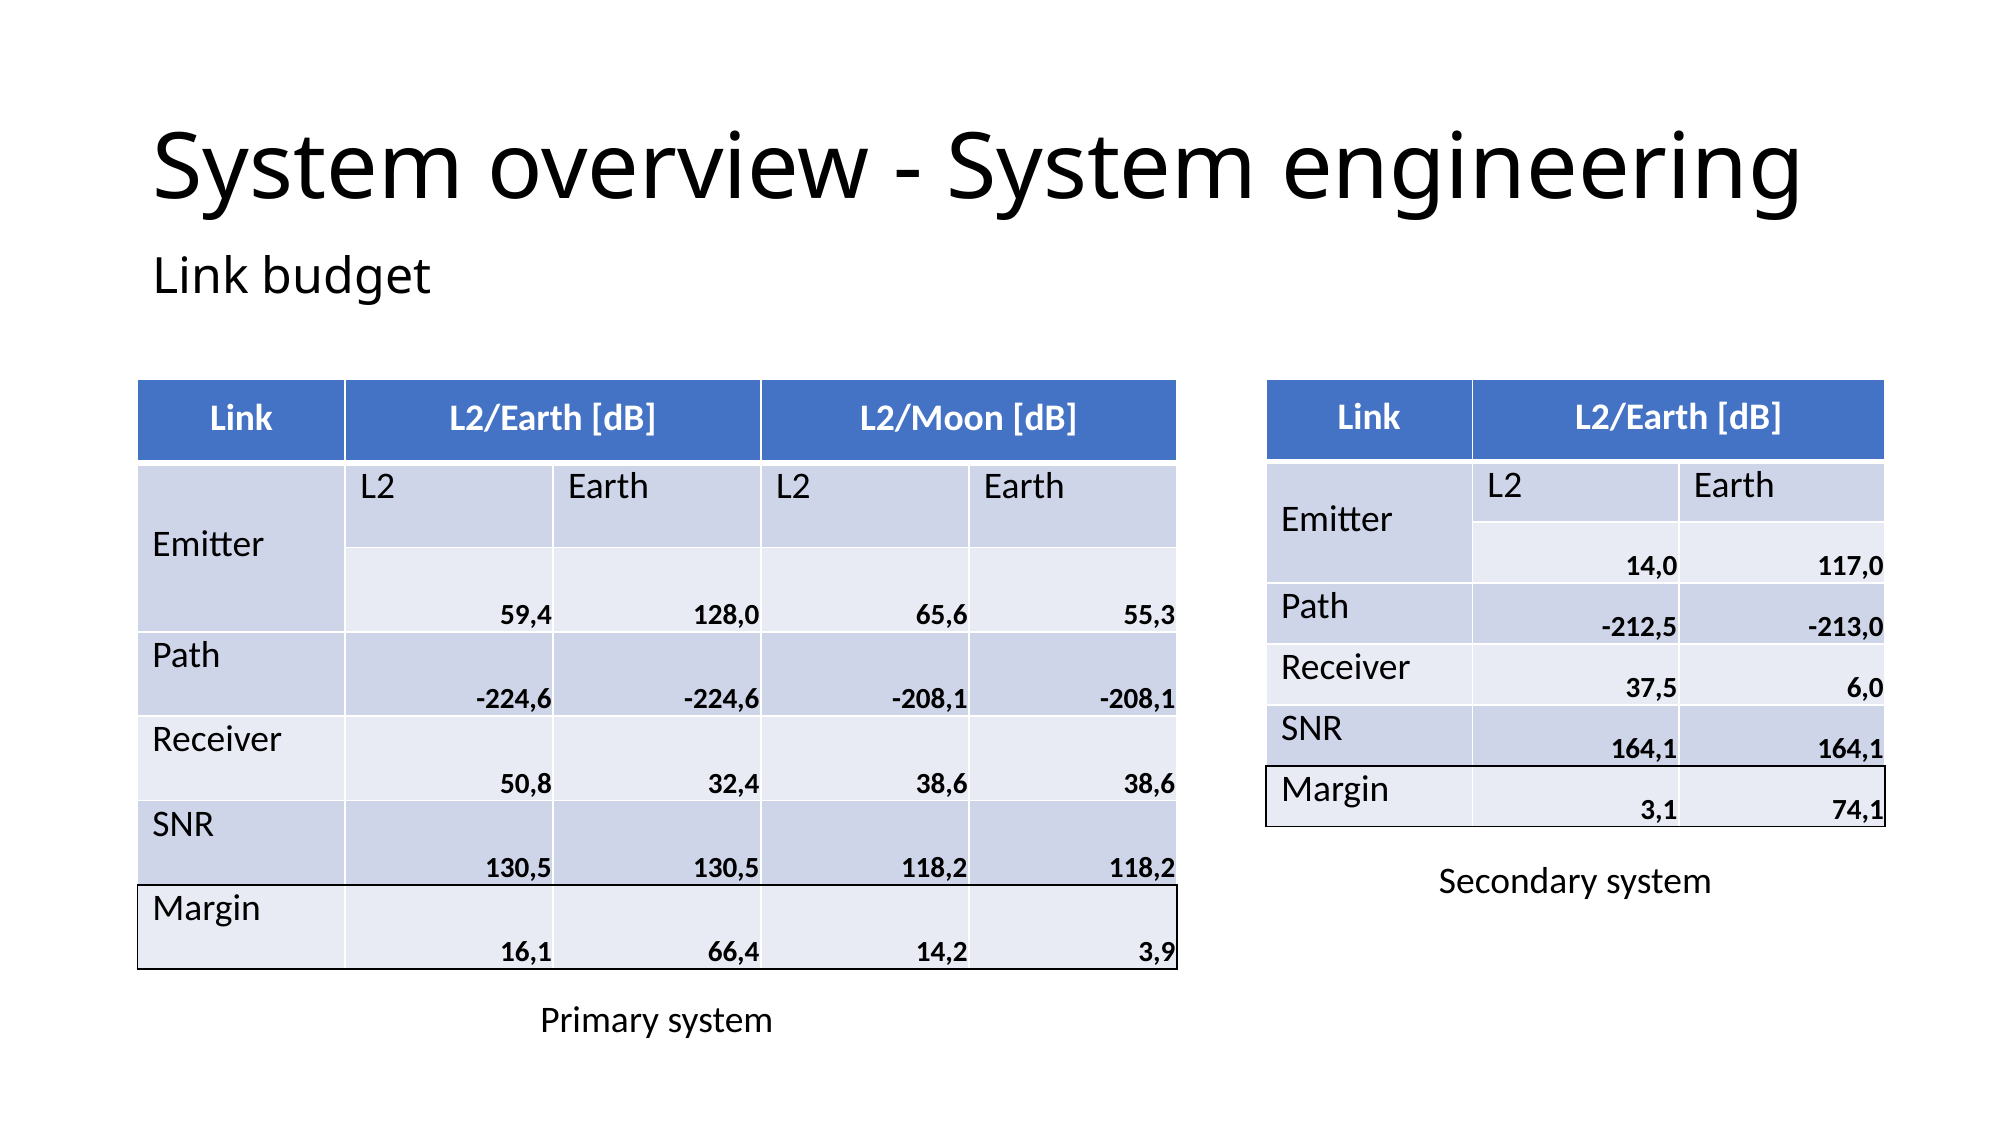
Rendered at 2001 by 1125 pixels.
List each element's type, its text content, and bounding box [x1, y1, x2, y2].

table_cell -212,5 [1473, 584, 1678, 643]
table_cell 37,5 [1473, 645, 1678, 704]
table_cell Receiver [138, 717, 344, 800]
table_cell L2 [1473, 464, 1678, 521]
table_cell 55,3 [970, 548, 1176, 631]
table_cell -208,1 [970, 633, 1176, 715]
table_cell 118,2 [762, 801, 968, 884]
table_header L2/Earth [dB] [1473, 380, 1884, 459]
table_cell 32,4 [554, 717, 760, 800]
table_header Link [138, 380, 344, 460]
table_cell 130,5 [554, 801, 760, 884]
table_cell -224,6 [554, 633, 760, 715]
table_cell 65,6 [762, 548, 968, 631]
table_cell 164,1 [1473, 706, 1678, 765]
table_cell 164,1 [1680, 706, 1884, 765]
table_cell Margin [138, 886, 344, 968]
table_cell 74,1 [1680, 767, 1884, 826]
table_cell -224,6 [346, 633, 552, 715]
table_cell L2 [346, 466, 552, 547]
table_cell 3,9 [970, 886, 1176, 968]
table_cell Earth [554, 466, 760, 547]
table_cell Emitter [1267, 464, 1472, 582]
table_cell Earth [970, 466, 1176, 547]
table_cell 130,5 [346, 801, 552, 884]
table_cell 118,2 [970, 801, 1176, 884]
table_cell 16,1 [346, 886, 552, 968]
table_cell Path [1267, 584, 1472, 643]
table_cell 66,4 [554, 886, 760, 968]
table_cell 128,0 [554, 548, 760, 631]
table_cell -213,0 [1680, 584, 1884, 643]
table_header Link [1267, 380, 1472, 459]
table_cell Receiver [1267, 645, 1472, 704]
table_cell 38,6 [970, 717, 1176, 800]
table_cell SNR [1267, 706, 1472, 765]
table_cell 59,4 [346, 548, 552, 631]
table_cell Margin [1267, 767, 1472, 826]
table_cell 14,2 [762, 886, 968, 968]
table_cell 38,6 [762, 717, 968, 800]
text_box Link budget [137, 235, 1148, 311]
text_box Primary system [137, 987, 1177, 1048]
table_cell SNR [138, 801, 344, 884]
table_cell -208,1 [762, 633, 968, 715]
table_cell 14,0 [1473, 523, 1678, 582]
title System overview - System engineering [137, 59, 1863, 278]
table_cell 3,1 [1473, 767, 1678, 826]
table_header L2/Moon [dB] [762, 380, 1176, 460]
text_box Secondary system [1265, 848, 1886, 909]
table_cell Emitter [138, 466, 344, 631]
table_cell 117,0 [1680, 523, 1884, 582]
table_cell Earth [1680, 464, 1884, 521]
table_header L2/Earth [dB] [346, 380, 760, 460]
table_cell 50,8 [346, 717, 552, 800]
table_cell L2 [762, 466, 968, 547]
table_cell 6,0 [1680, 645, 1884, 704]
table_cell Path [138, 633, 344, 715]
